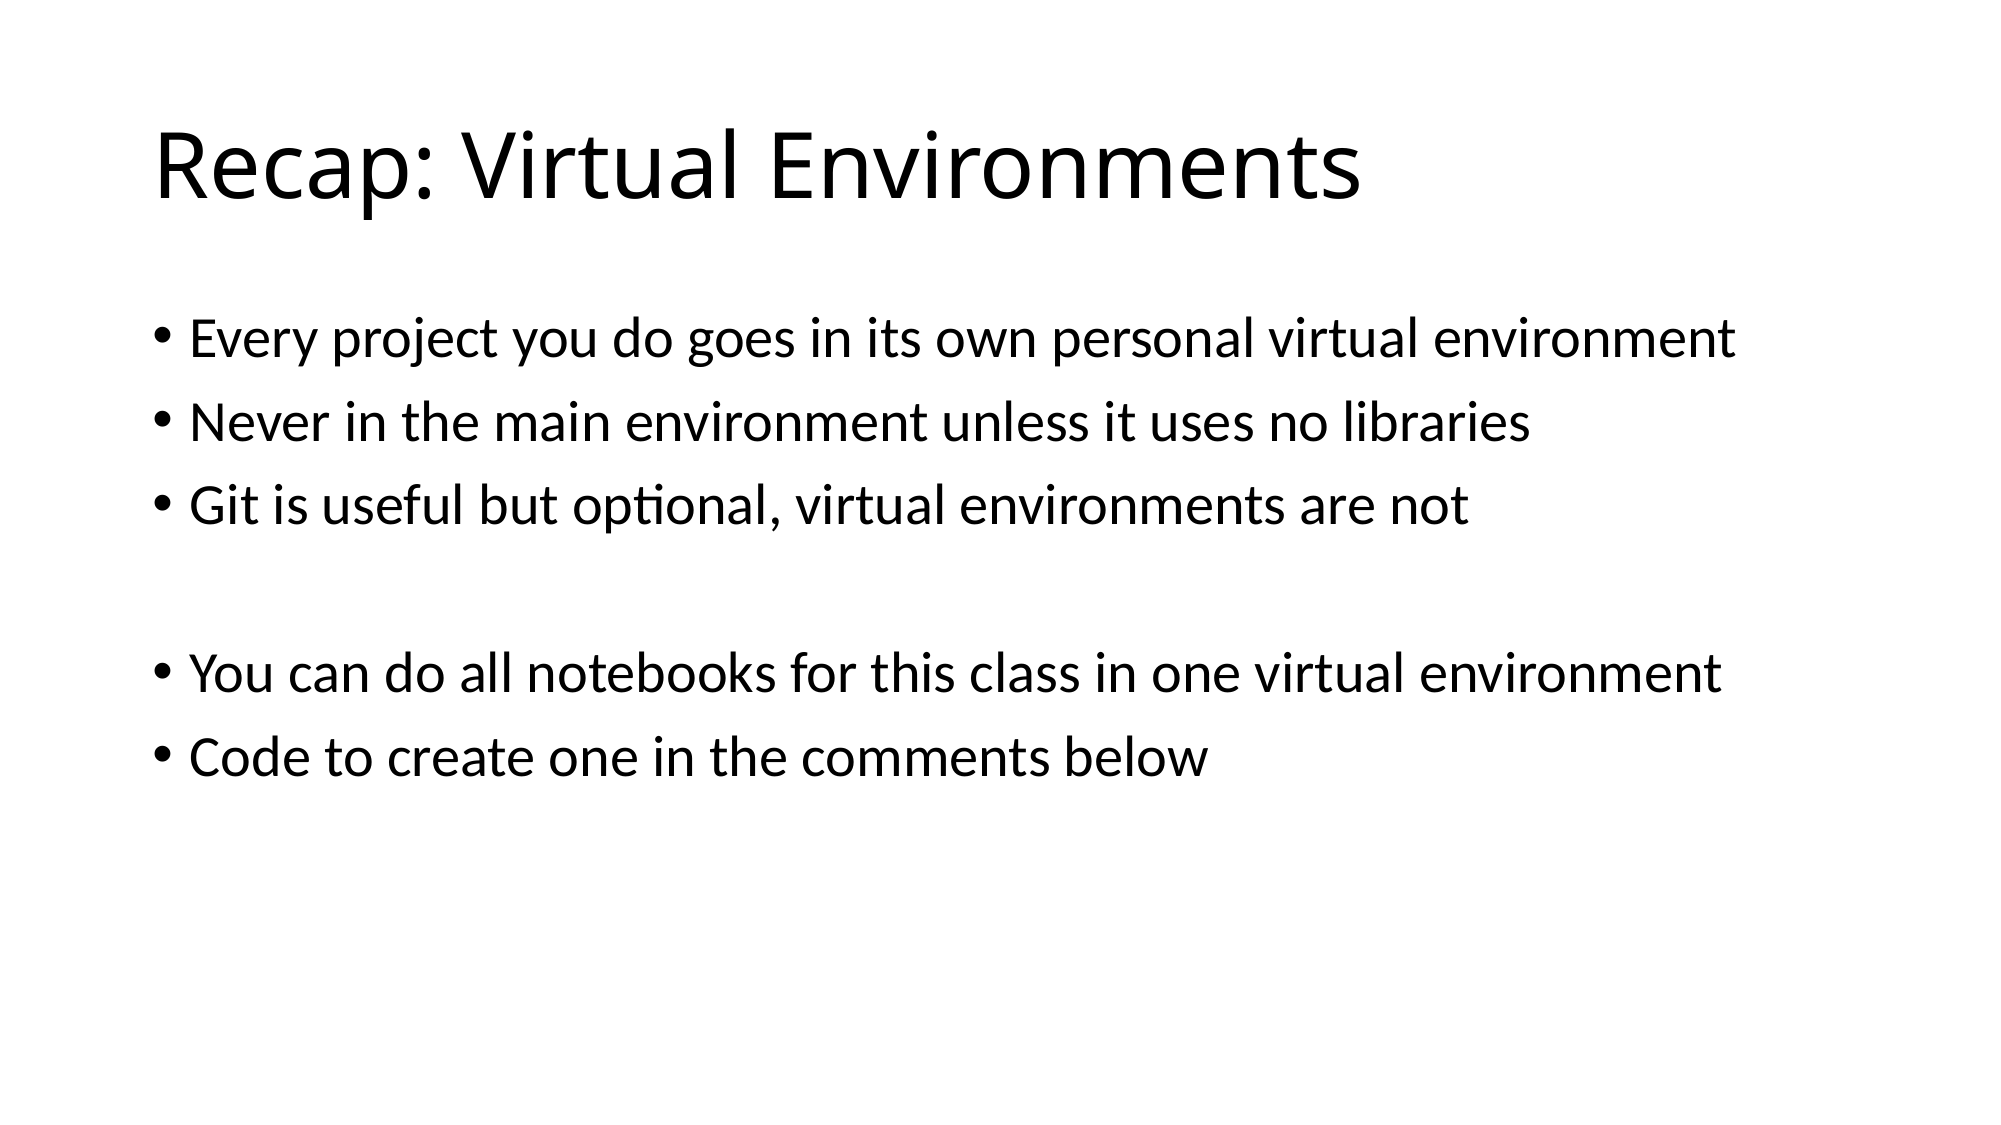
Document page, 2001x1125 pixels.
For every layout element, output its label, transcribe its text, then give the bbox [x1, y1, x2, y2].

title Recap: Virtual Environments [137, 59, 1863, 278]
list Every project you do goes in its own personal virtual environment Never in the main environment unless it uses no libraries Git is useful but optional, virtual environments are not You can do all notebooks for this class in one virtual environment Code to create one in the comments below [137, 299, 1863, 1014]
